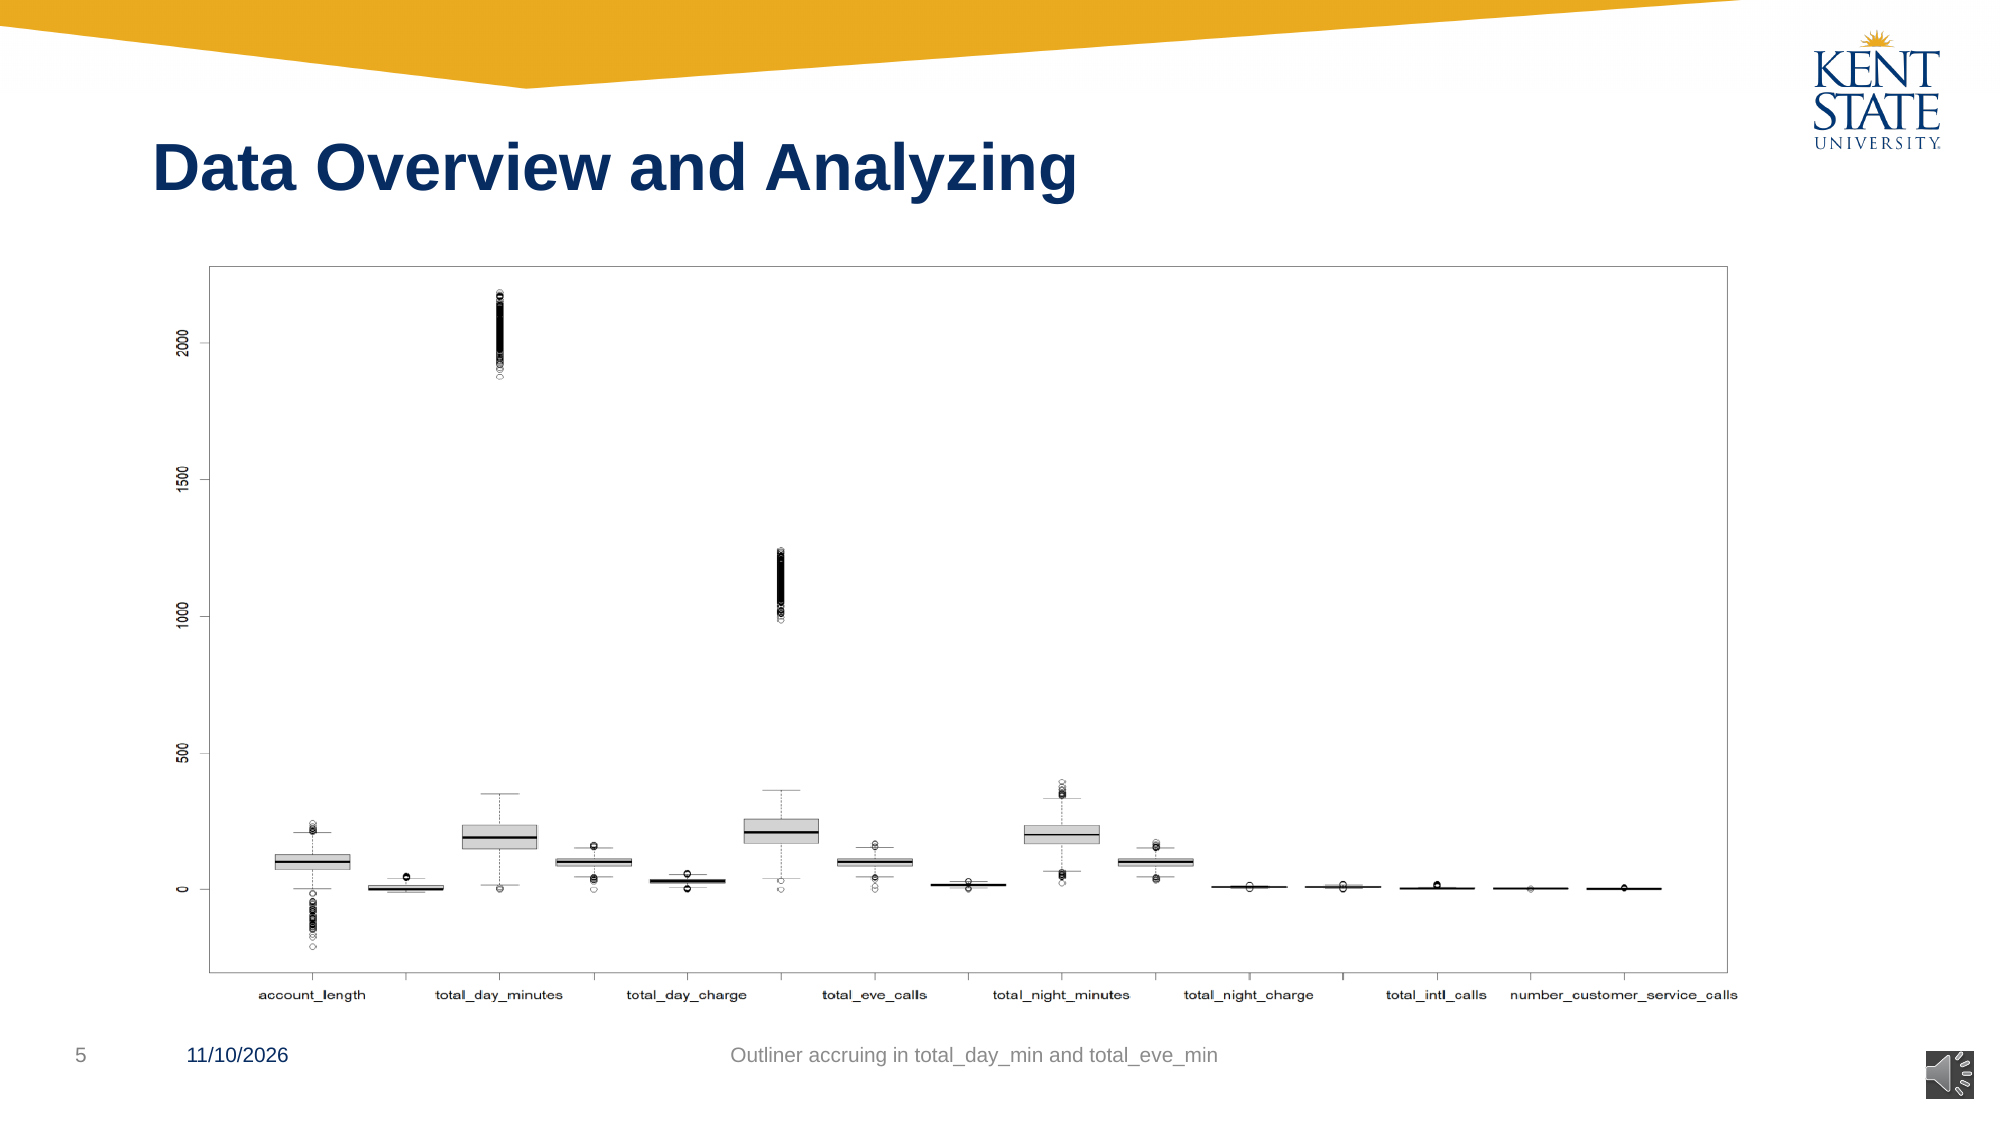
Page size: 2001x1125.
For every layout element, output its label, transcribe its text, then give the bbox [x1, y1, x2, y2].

picture [0, 0, 2000, 93]
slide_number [137, 1024, 337, 1085]
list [149, 253, 1741, 1004]
picture [1924, 1049, 1976, 1100]
title Data Overview and Analyzing [137, 59, 1863, 278]
footer Outliner accruing in total_day_min and total_eve_min [337, 1024, 1611, 1085]
